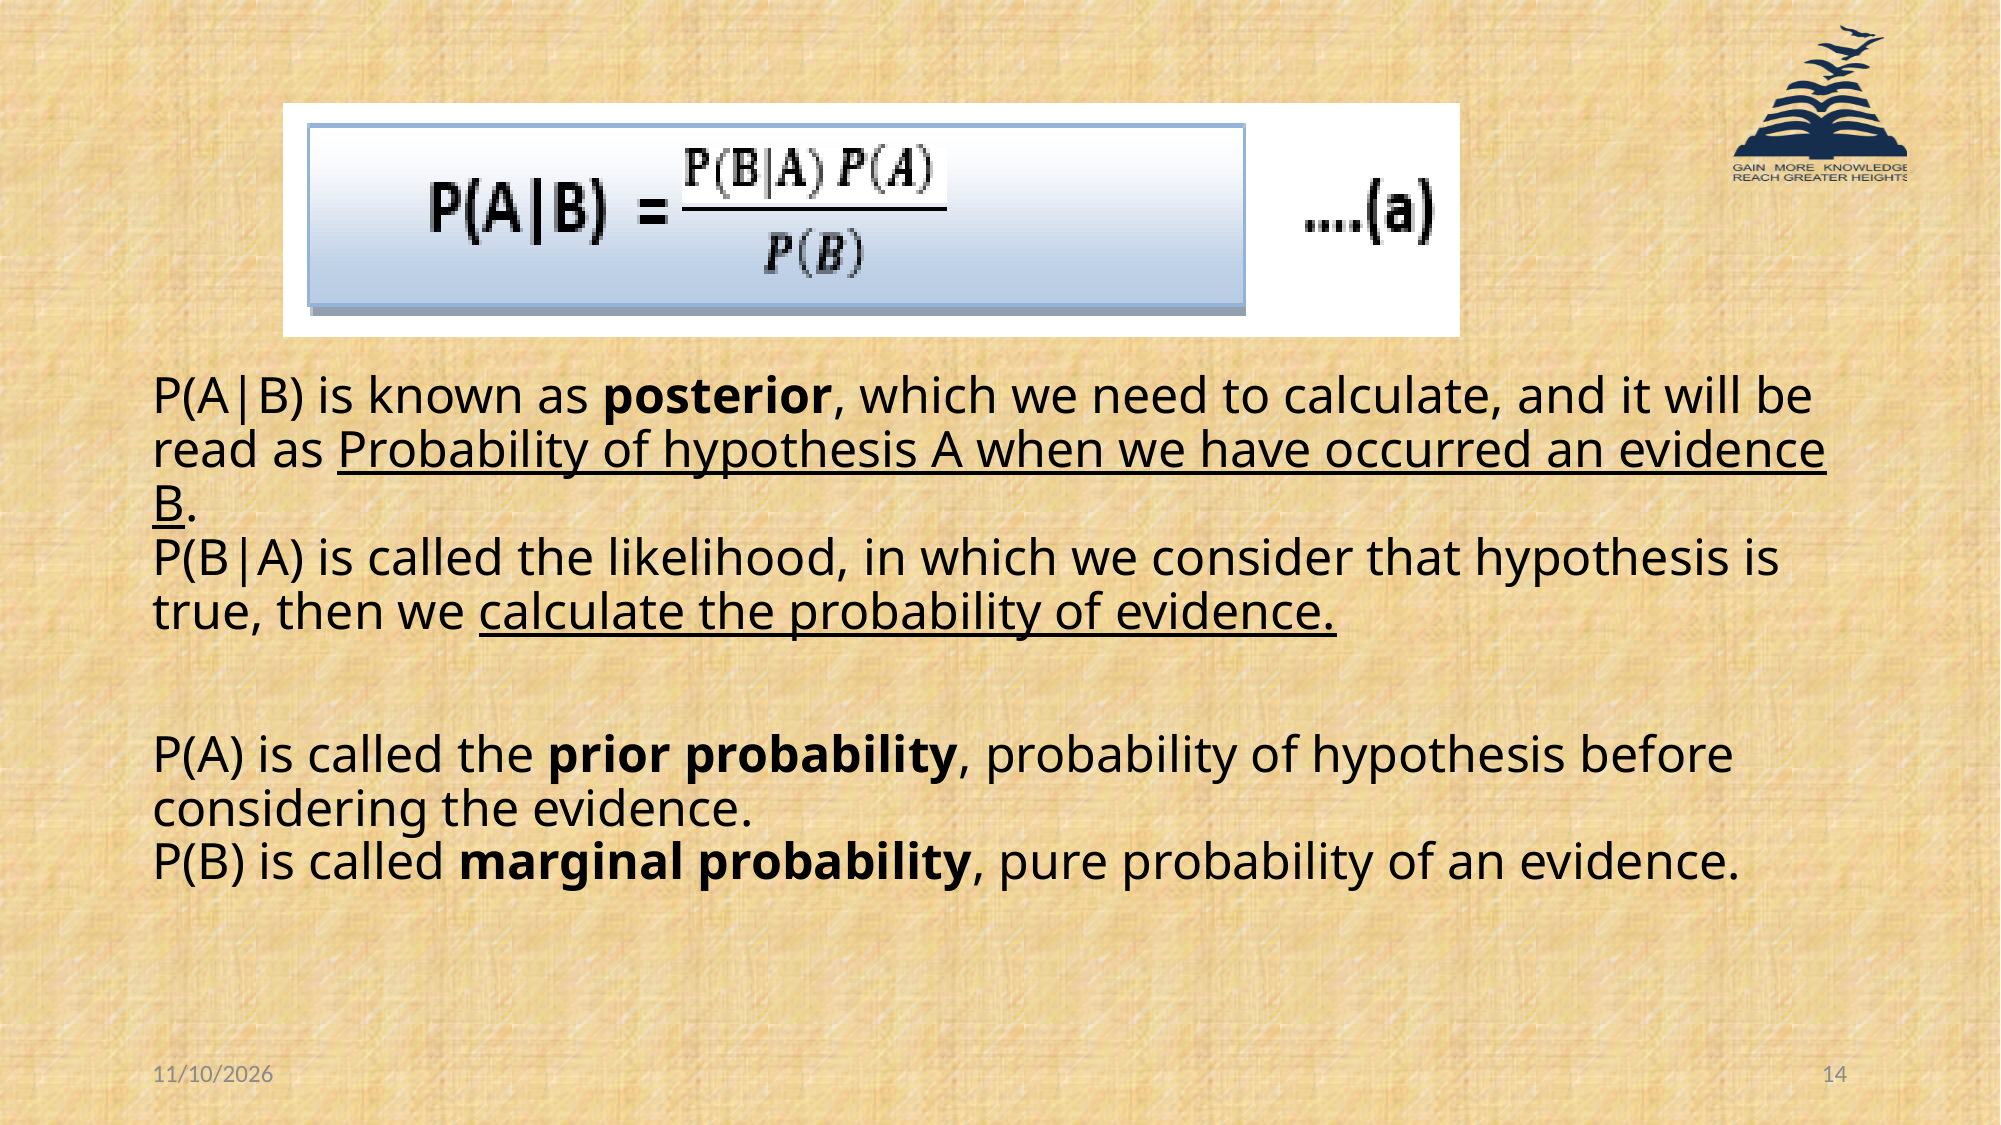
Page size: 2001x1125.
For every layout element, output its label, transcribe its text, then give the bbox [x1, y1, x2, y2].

title P(A|B) is known as posterior, which we need to calculate, and it will be read as Probability of hypothesis A when we have occurred an evidence B. P(B|A) is called the likelihood, in which we consider that hypothesis is true, then we calculate the probability of evidence. P(A) is called the prior probability, probability of hypothesis before considering the evidence. P(B) is called marginal probability, pure probability of an evidence. [137, 360, 1863, 999]
picture [0, 0, 2001, 1125]
slide_number 14 [1412, 1042, 1863, 1103]
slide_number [137, 1042, 588, 1103]
